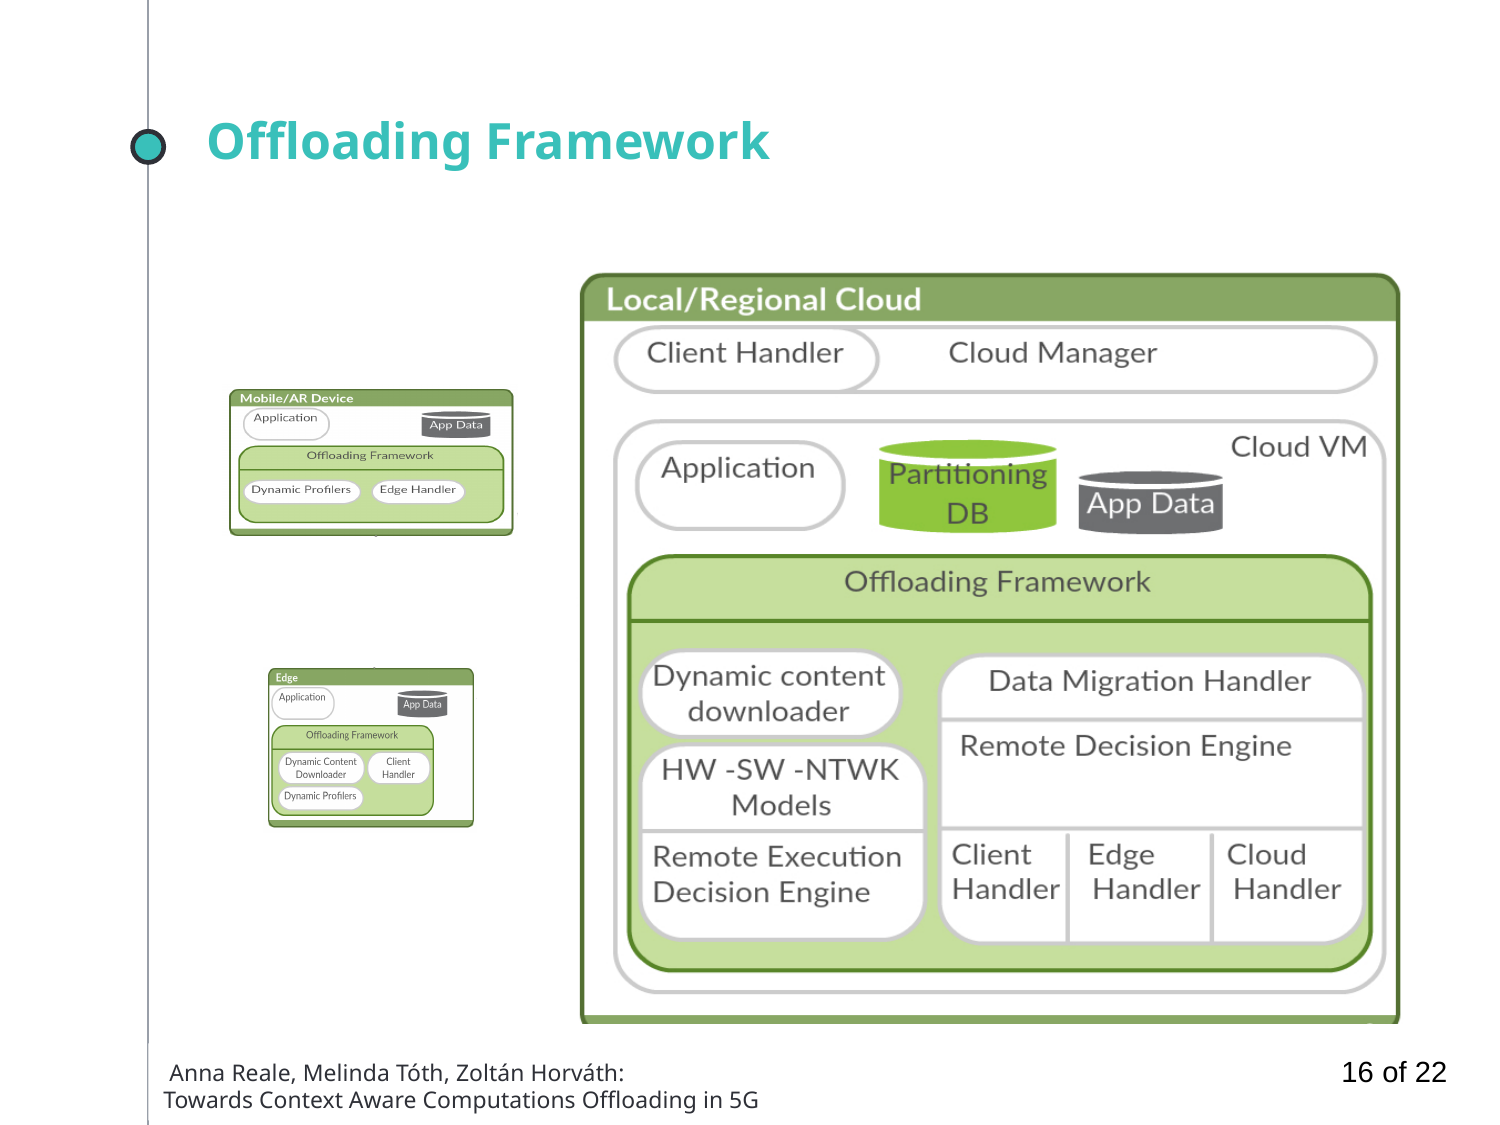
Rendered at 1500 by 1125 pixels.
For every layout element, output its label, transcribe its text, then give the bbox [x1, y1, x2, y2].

picture [576, 162, 1417, 1024]
text_box 16 of 22 [1318, 1038, 1492, 1125]
picture [222, 383, 518, 537]
picture [262, 667, 477, 834]
title Offloading Framework [191, 109, 1405, 185]
